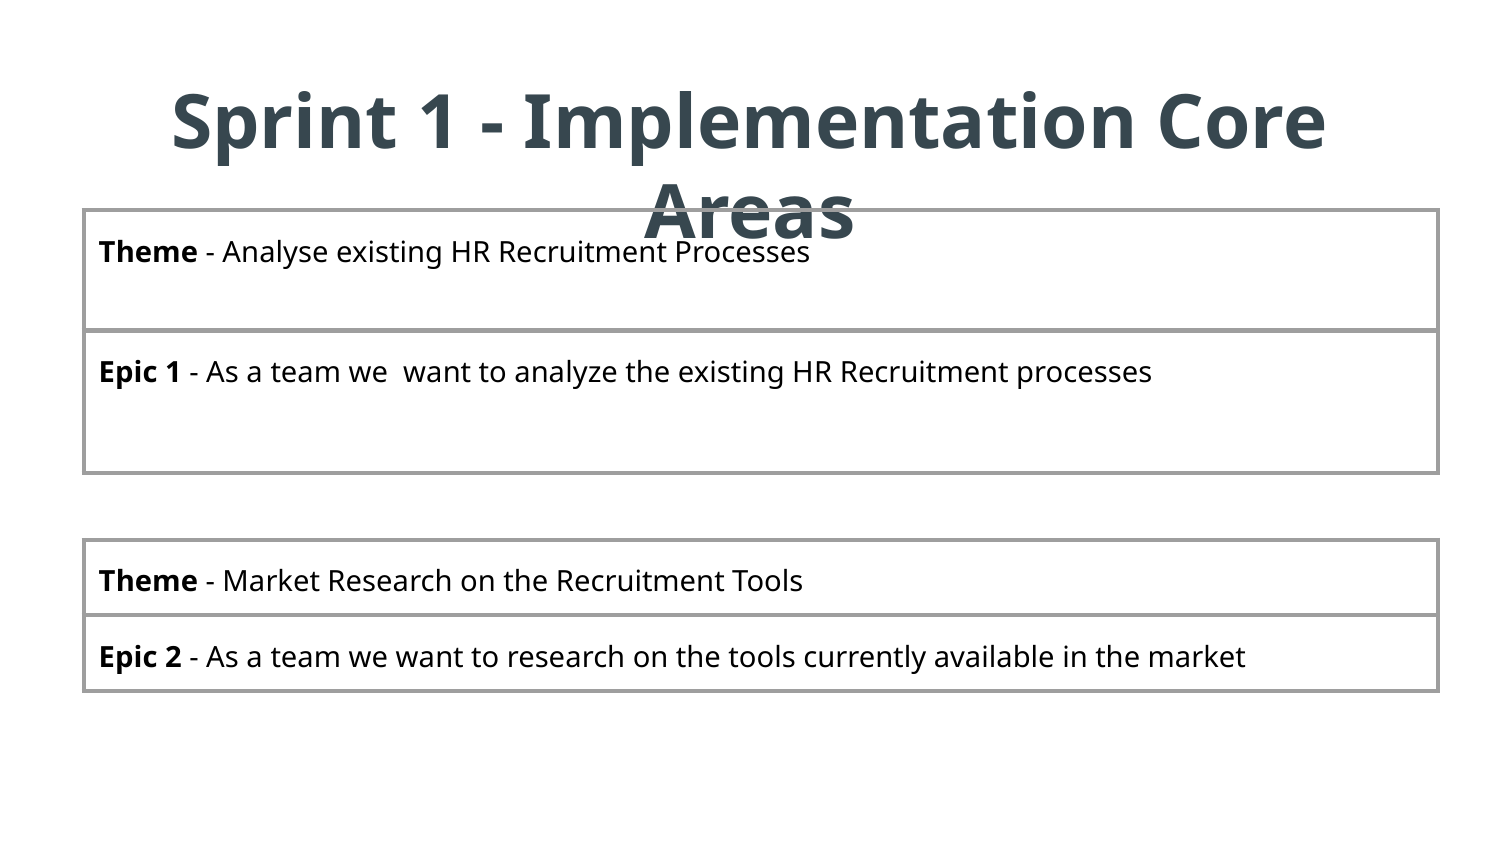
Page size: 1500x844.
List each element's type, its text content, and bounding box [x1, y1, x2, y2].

table_cell Epic 1 - As a team we want to analyze the existing HR Recruitment processes [86, 333, 1436, 471]
title Sprint 1 - Implementation Core Areas [51, 58, 1449, 153]
table_header Theme - Analyse existing HR Recruitment Processes [86, 212, 1436, 328]
table_cell Epic 2 - As a team we want to research on the tools currently available in the market [86, 617, 1436, 689]
table_header Theme - Market Research on the Recruitment Tools [86, 542, 1436, 613]
